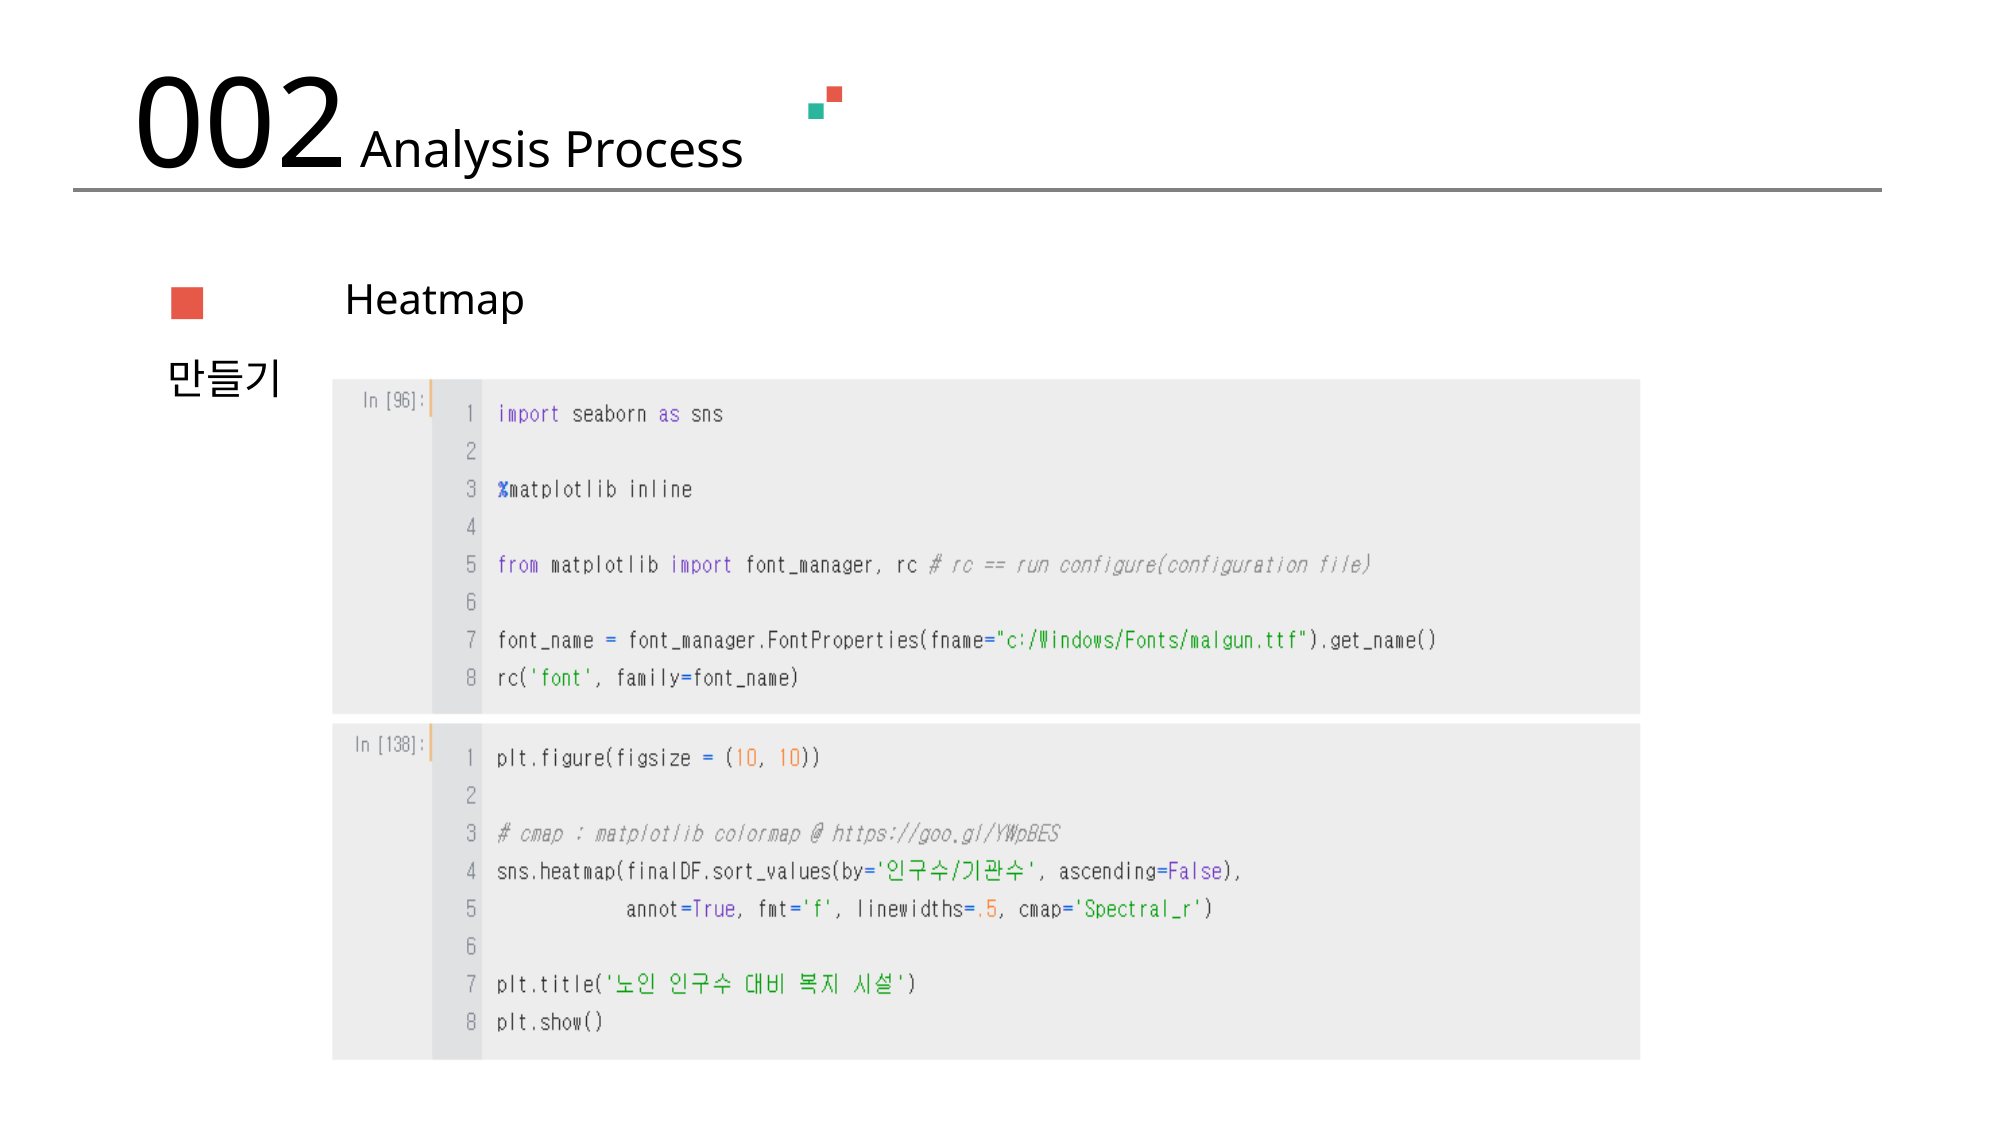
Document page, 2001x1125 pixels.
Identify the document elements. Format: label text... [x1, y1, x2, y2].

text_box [72, 34, 1880, 202]
text_box ■ Heatmap 만들기 [153, 235, 541, 331]
picture [315, 363, 1665, 1090]
